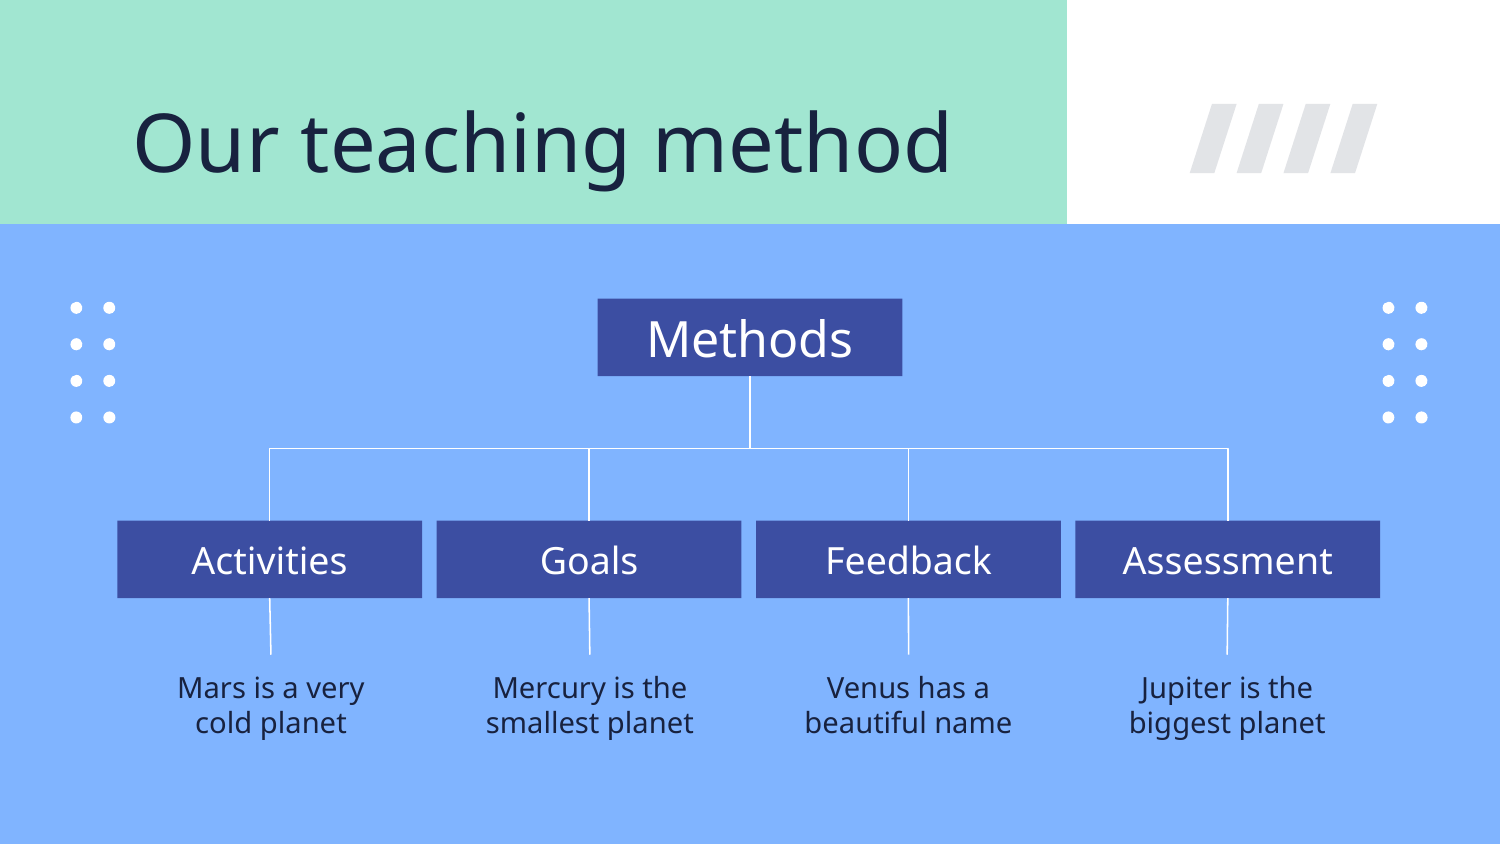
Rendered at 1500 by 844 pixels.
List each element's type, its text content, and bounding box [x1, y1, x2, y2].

text_box Feedback [756, 520, 911, 599]
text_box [756, 368, 902, 528]
text_box Mars is a very cold planet [144, 654, 398, 756]
title Our teaching method [117, 75, 1383, 177]
text_box Assessment [1075, 520, 1381, 599]
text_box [1189, 103, 1378, 174]
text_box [916, 209, 1062, 688]
text_box Goals [587, 520, 742, 599]
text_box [437, 208, 583, 689]
text_box Jupiter is the biggest planet [1101, 654, 1354, 756]
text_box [463, 654, 592, 695]
text_box Mercury is the smallest planet [463, 654, 716, 756]
text_box Activities [117, 520, 423, 599]
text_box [597, 367, 742, 530]
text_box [909, 654, 1035, 694]
text_box Methods [597, 298, 903, 377]
text_box Venus has a beautiful name [782, 654, 1035, 756]
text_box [589, 177, 623, 191]
